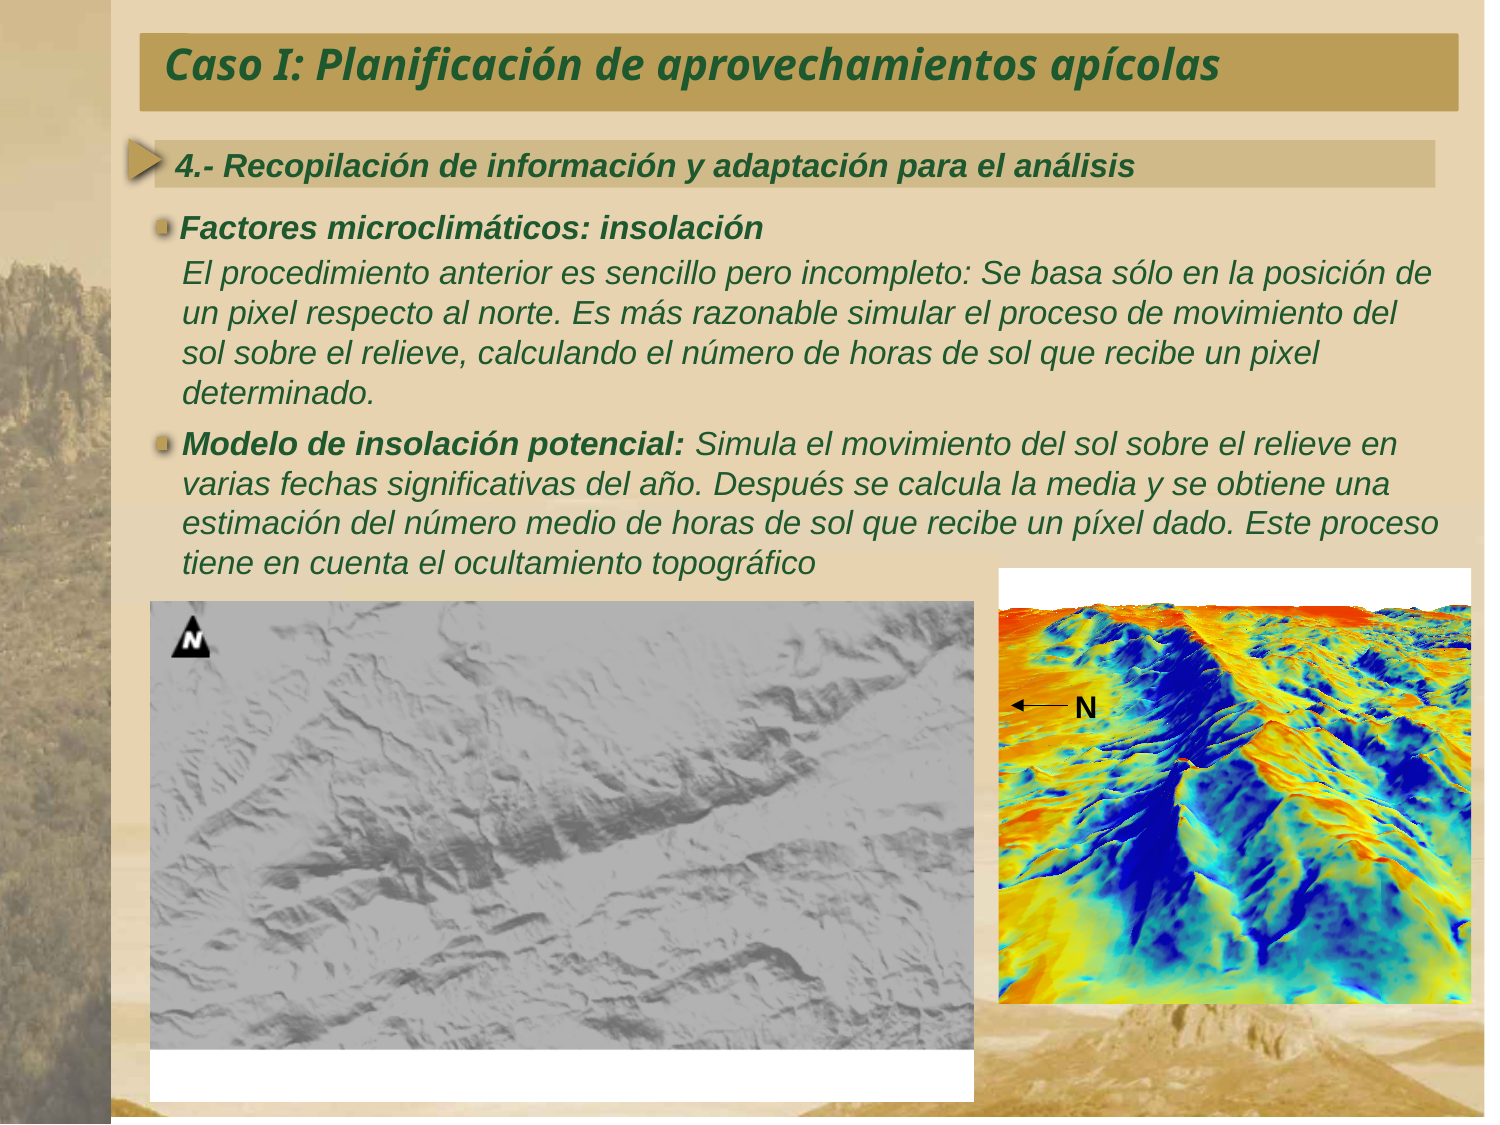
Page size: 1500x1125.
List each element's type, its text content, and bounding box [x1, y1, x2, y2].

text_box Caso I: Planificación de aprovechamientos apícolas [149, 28, 1444, 97]
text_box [156, 198, 1455, 420]
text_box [128, 136, 1436, 192]
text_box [156, 414, 1482, 590]
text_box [998, 568, 1472, 1004]
picture [0, 0, 1485, 1124]
